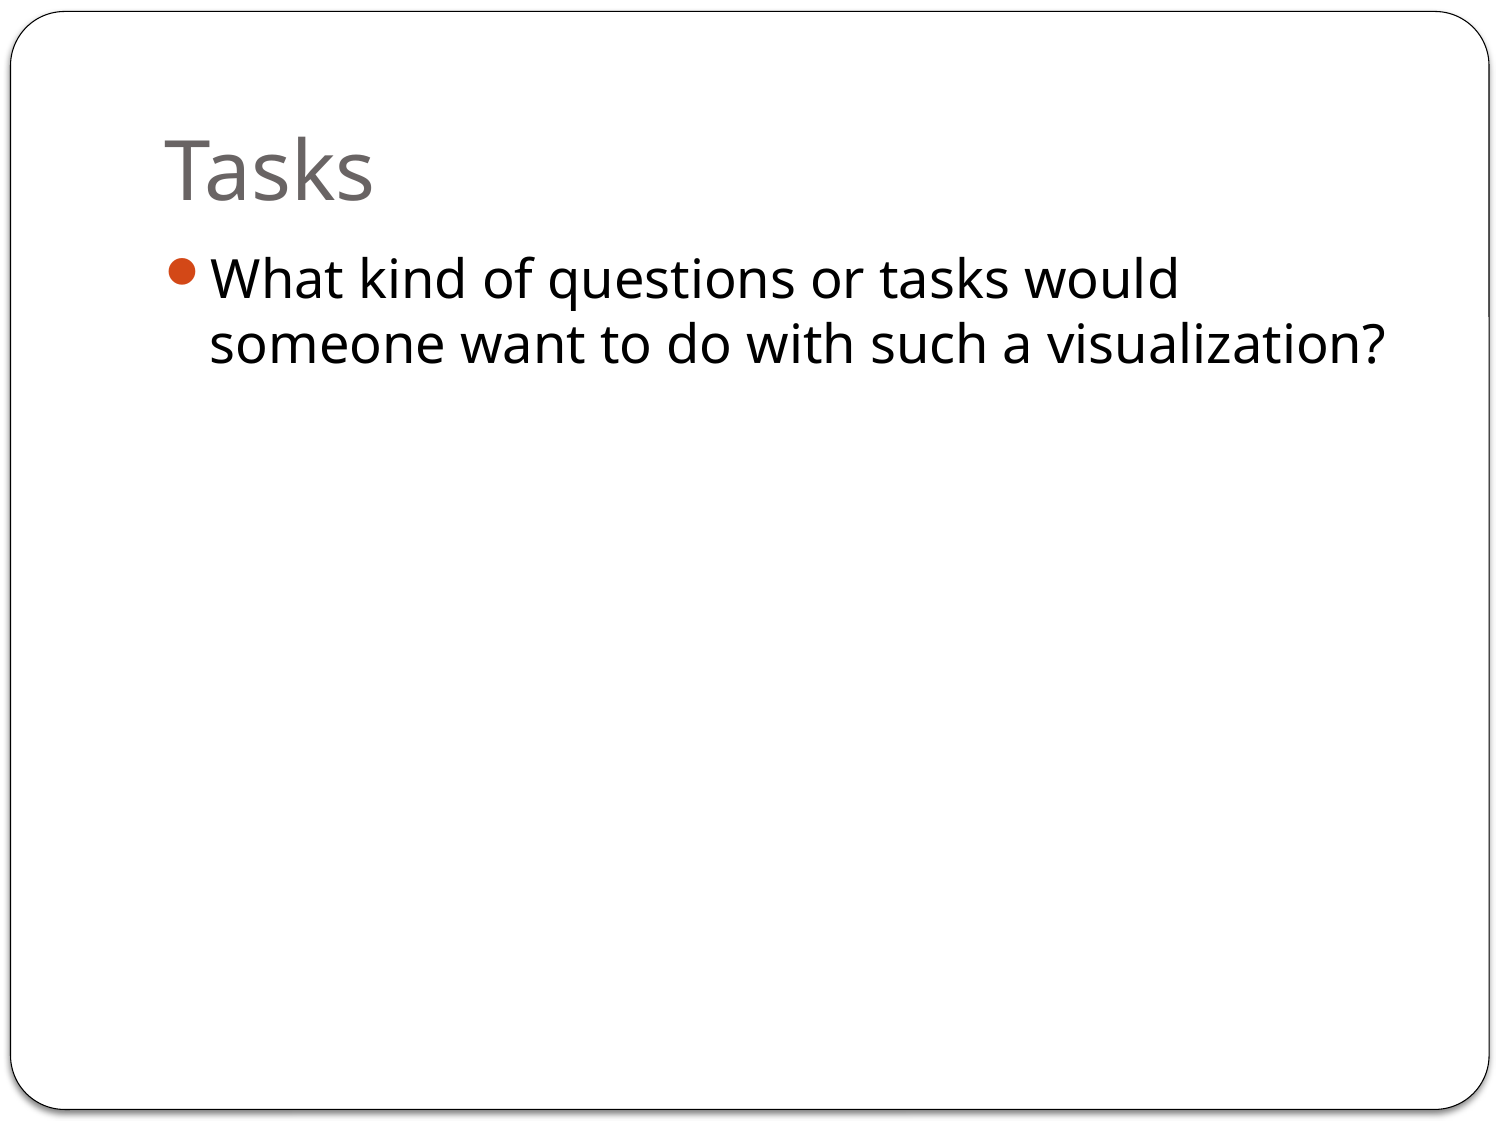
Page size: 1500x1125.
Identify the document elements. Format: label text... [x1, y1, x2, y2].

list What kind of questions or tasks would someone want to do with such a visualization? [150, 237, 1425, 988]
title Tasks [150, 45, 1425, 233]
